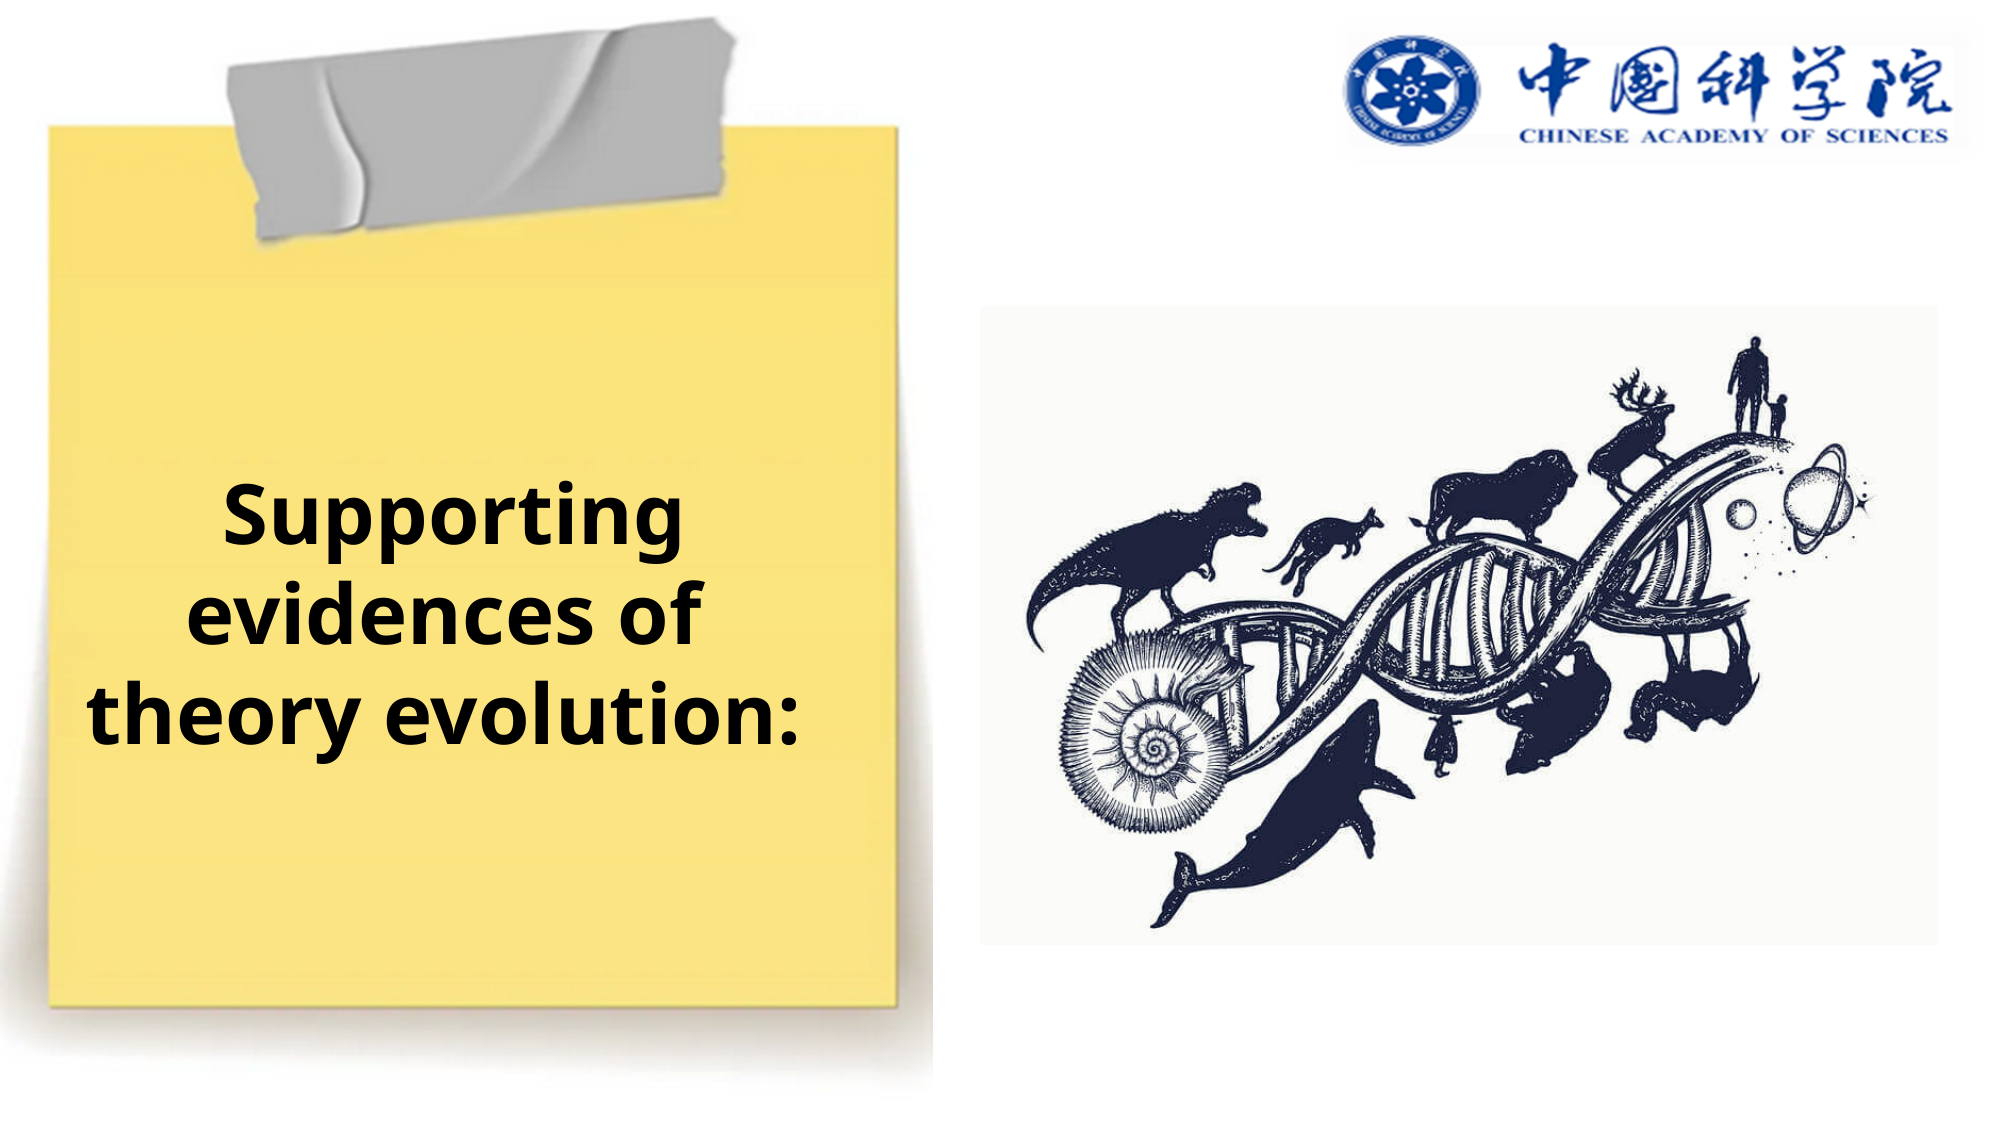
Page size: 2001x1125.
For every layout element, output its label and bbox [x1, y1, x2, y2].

picture [980, 306, 1938, 945]
picture [1329, 12, 1988, 169]
picture [0, 15, 933, 1110]
